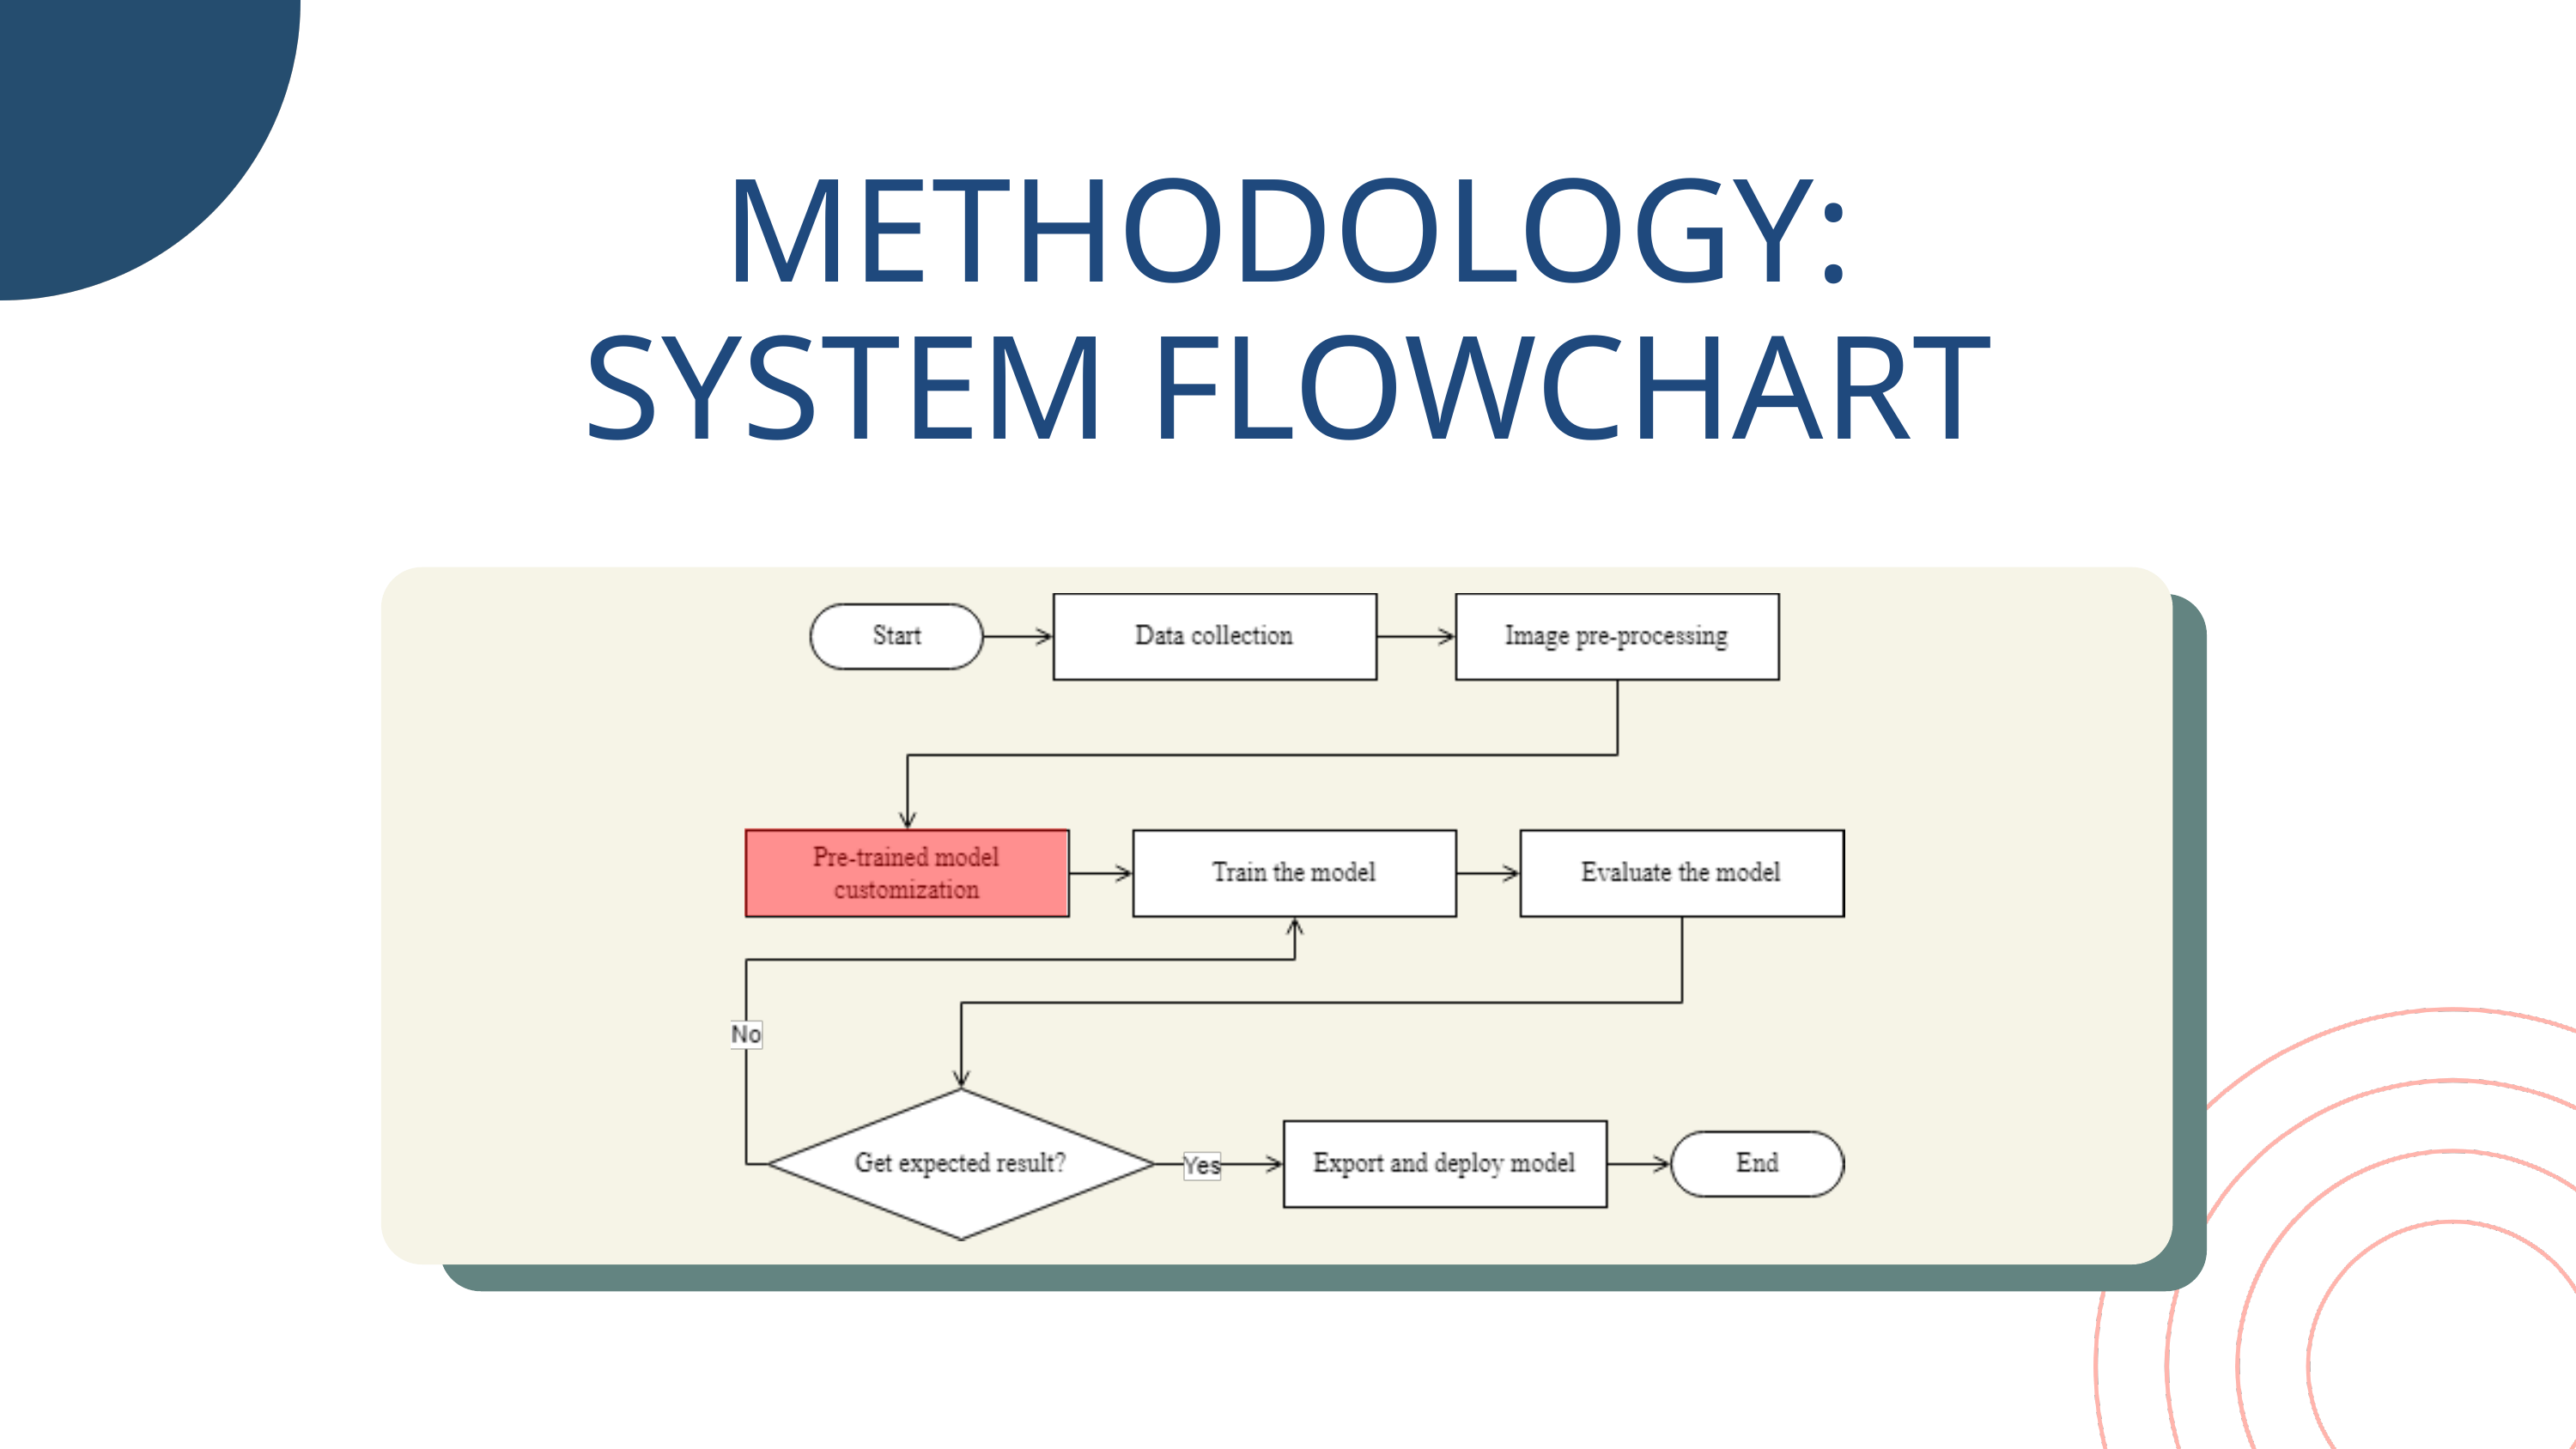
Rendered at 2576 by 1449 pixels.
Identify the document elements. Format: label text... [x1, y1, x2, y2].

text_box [380, 567, 2173, 1265]
picture [2093, 1007, 2576, 1449]
text_box METHODOLOGY: SYSTEM FLOWCHART [482, 153, 2094, 468]
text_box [440, 593, 2208, 1292]
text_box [744, 828, 1067, 916]
picture [0, 0, 301, 300]
picture [731, 593, 1845, 1241]
